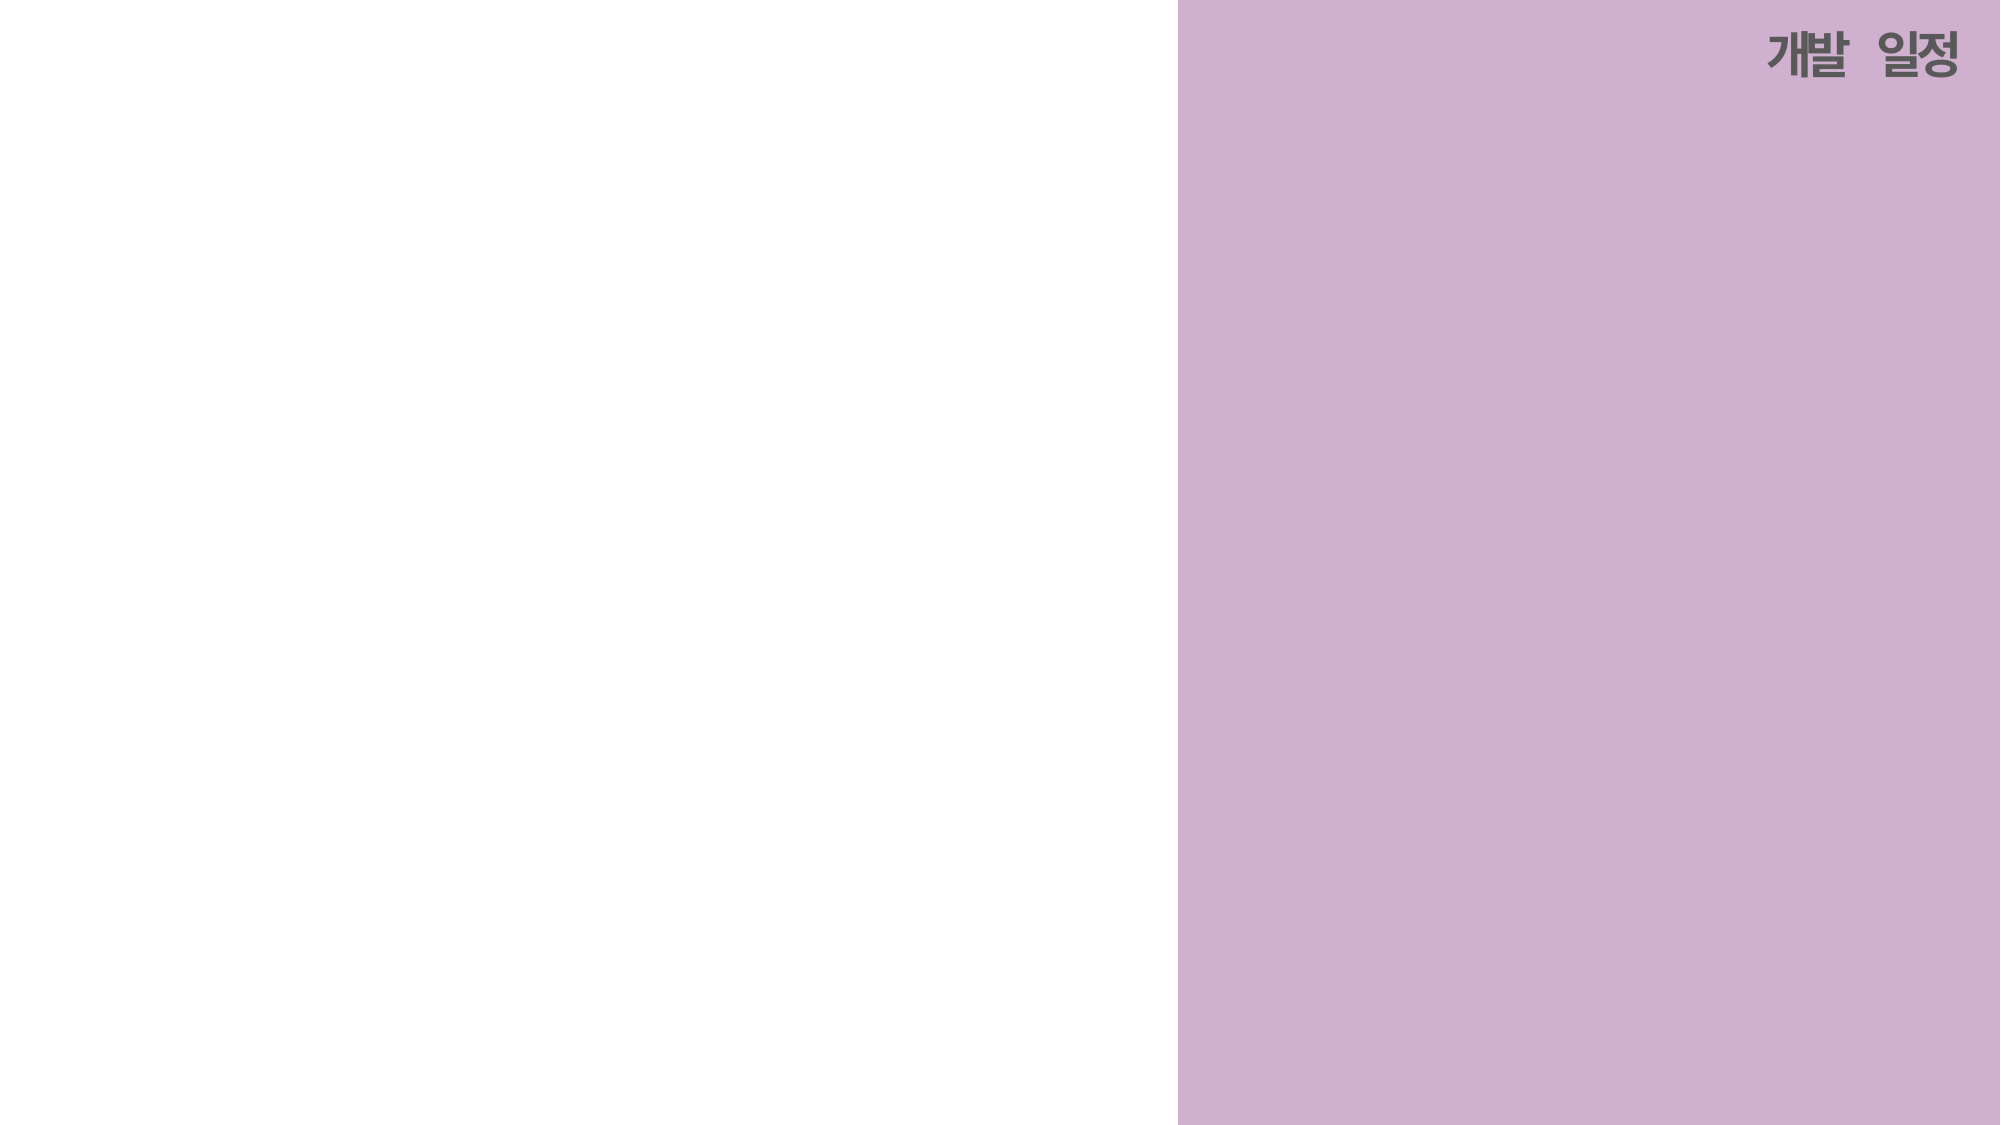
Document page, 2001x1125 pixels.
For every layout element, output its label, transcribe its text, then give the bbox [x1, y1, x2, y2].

text_box [1177, 0, 2000, 1125]
text_box 개발 일정 [1747, 15, 1977, 91]
